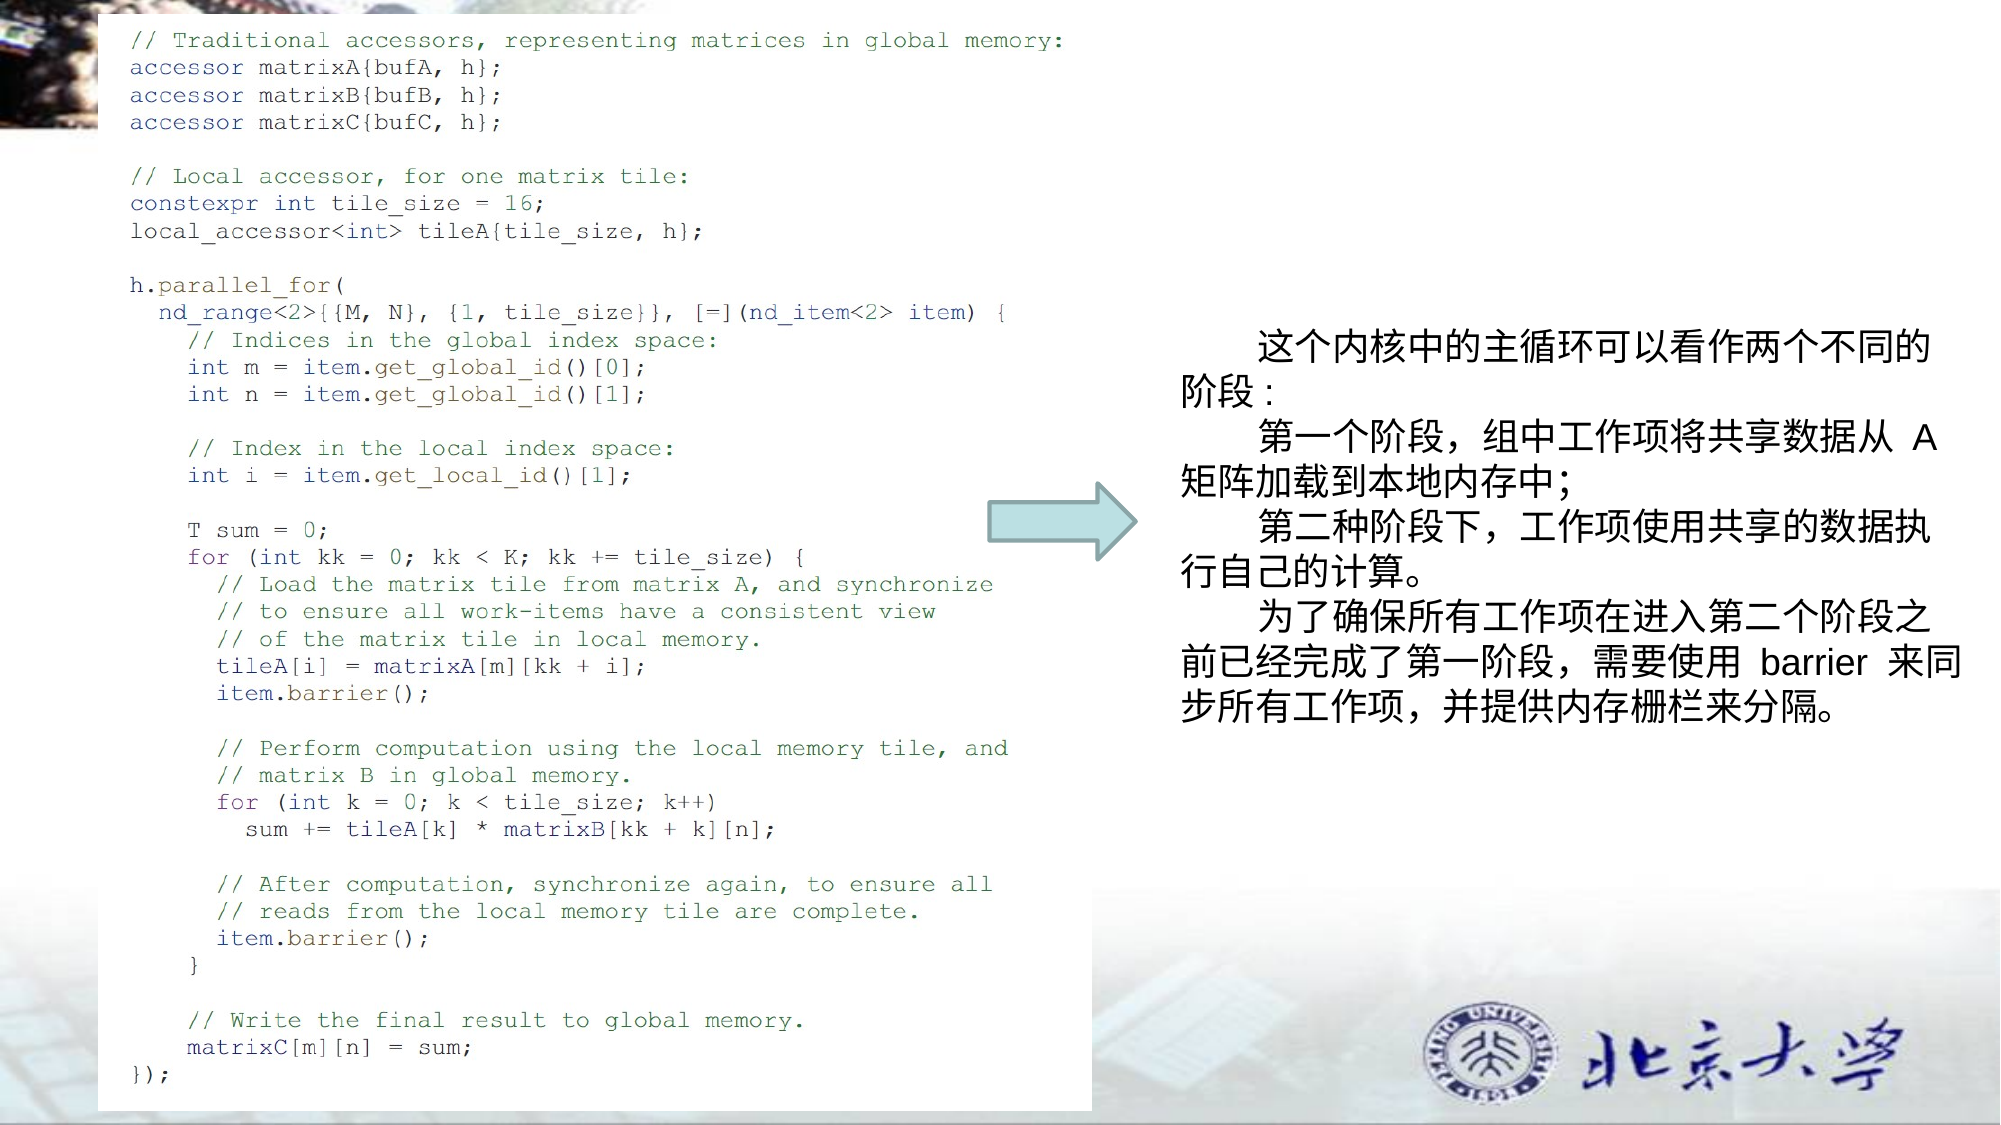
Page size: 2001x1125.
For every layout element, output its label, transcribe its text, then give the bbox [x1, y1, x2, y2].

text_box [1097, 481, 1138, 562]
text_box 这个内核中的主循环可以看作两个不同的阶段: 第一个阶段，组中工作项将共享数据从 A 矩阵加载到本地内存中； 第二种阶段下，工作项使用共享的数据执行自己的计算。 为了确保所有工作项在进入第二个阶段之前已经完成了第一阶段，需要使用 barrier 来同步所有工作项，并提供内存栅栏来分隔。 [1165, 315, 1980, 736]
picture [0, 0, 2000, 1125]
